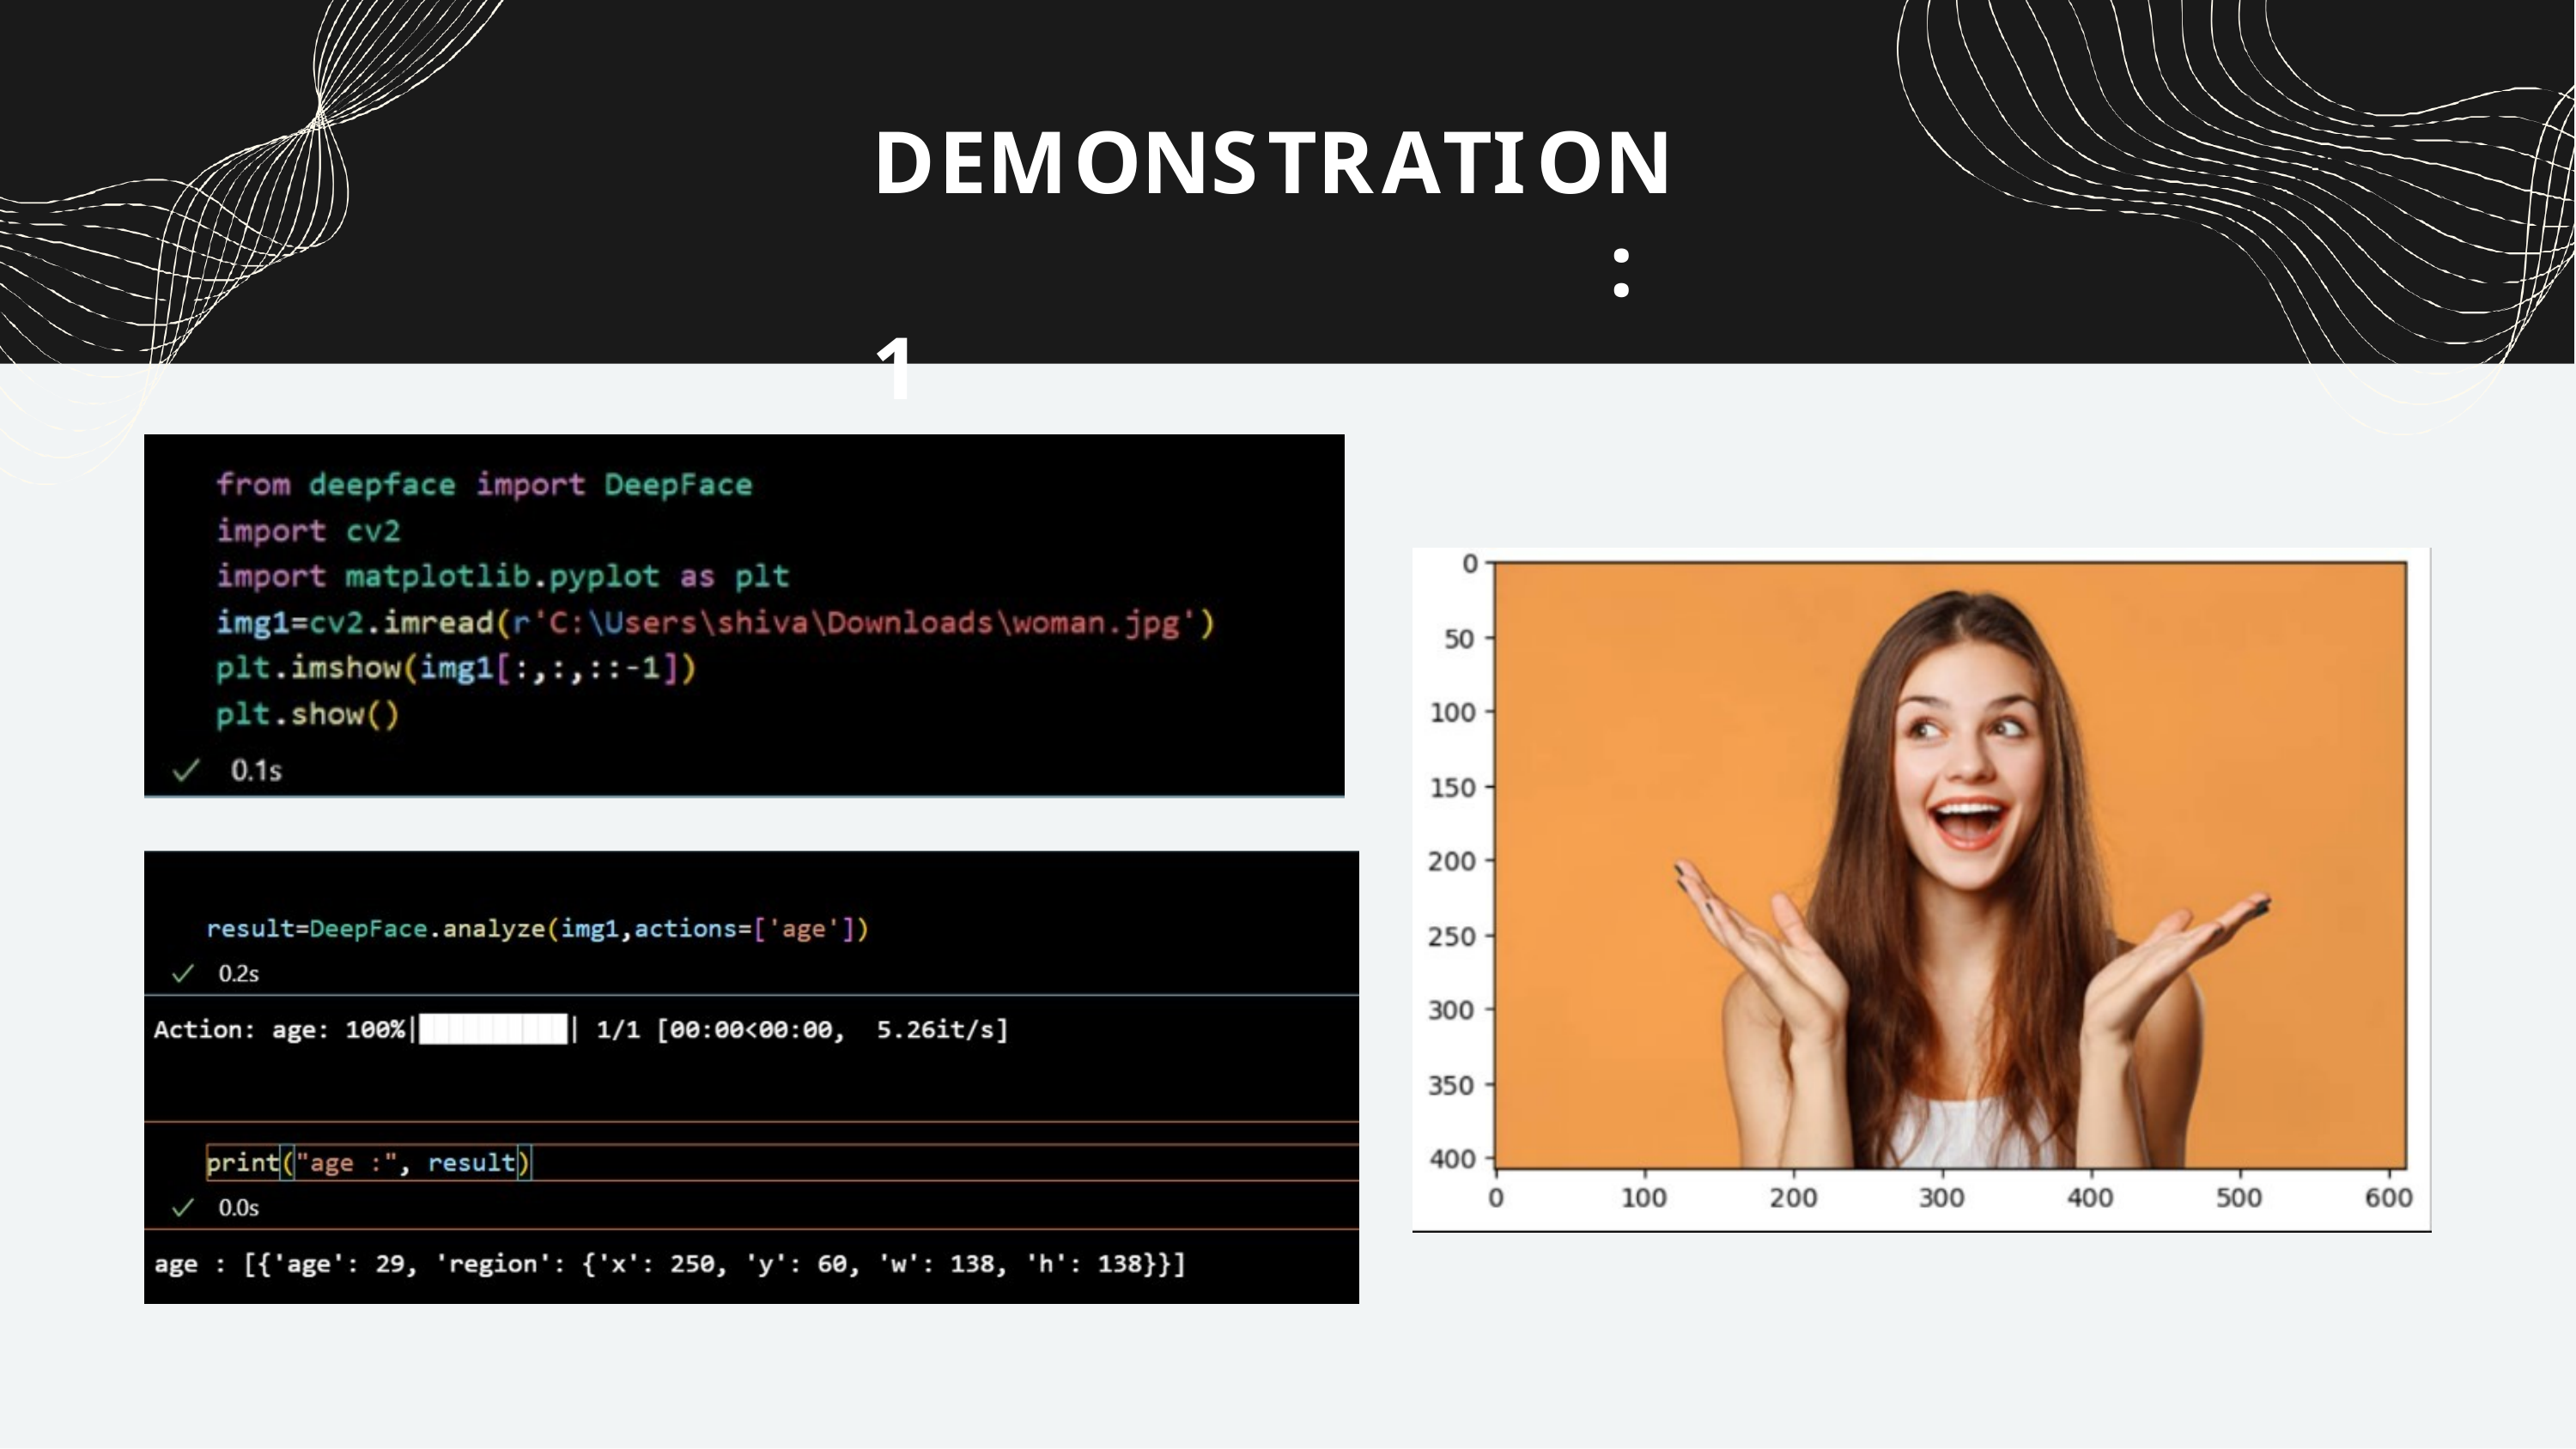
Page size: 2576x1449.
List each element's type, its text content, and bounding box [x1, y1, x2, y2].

picture [1896, 0, 2576, 435]
picture [0, 0, 1345, 798]
picture [144, 851, 1360, 1304]
picture [1412, 548, 2432, 1233]
title DEMONSTRATION : 1 [870, 105, 1706, 417]
